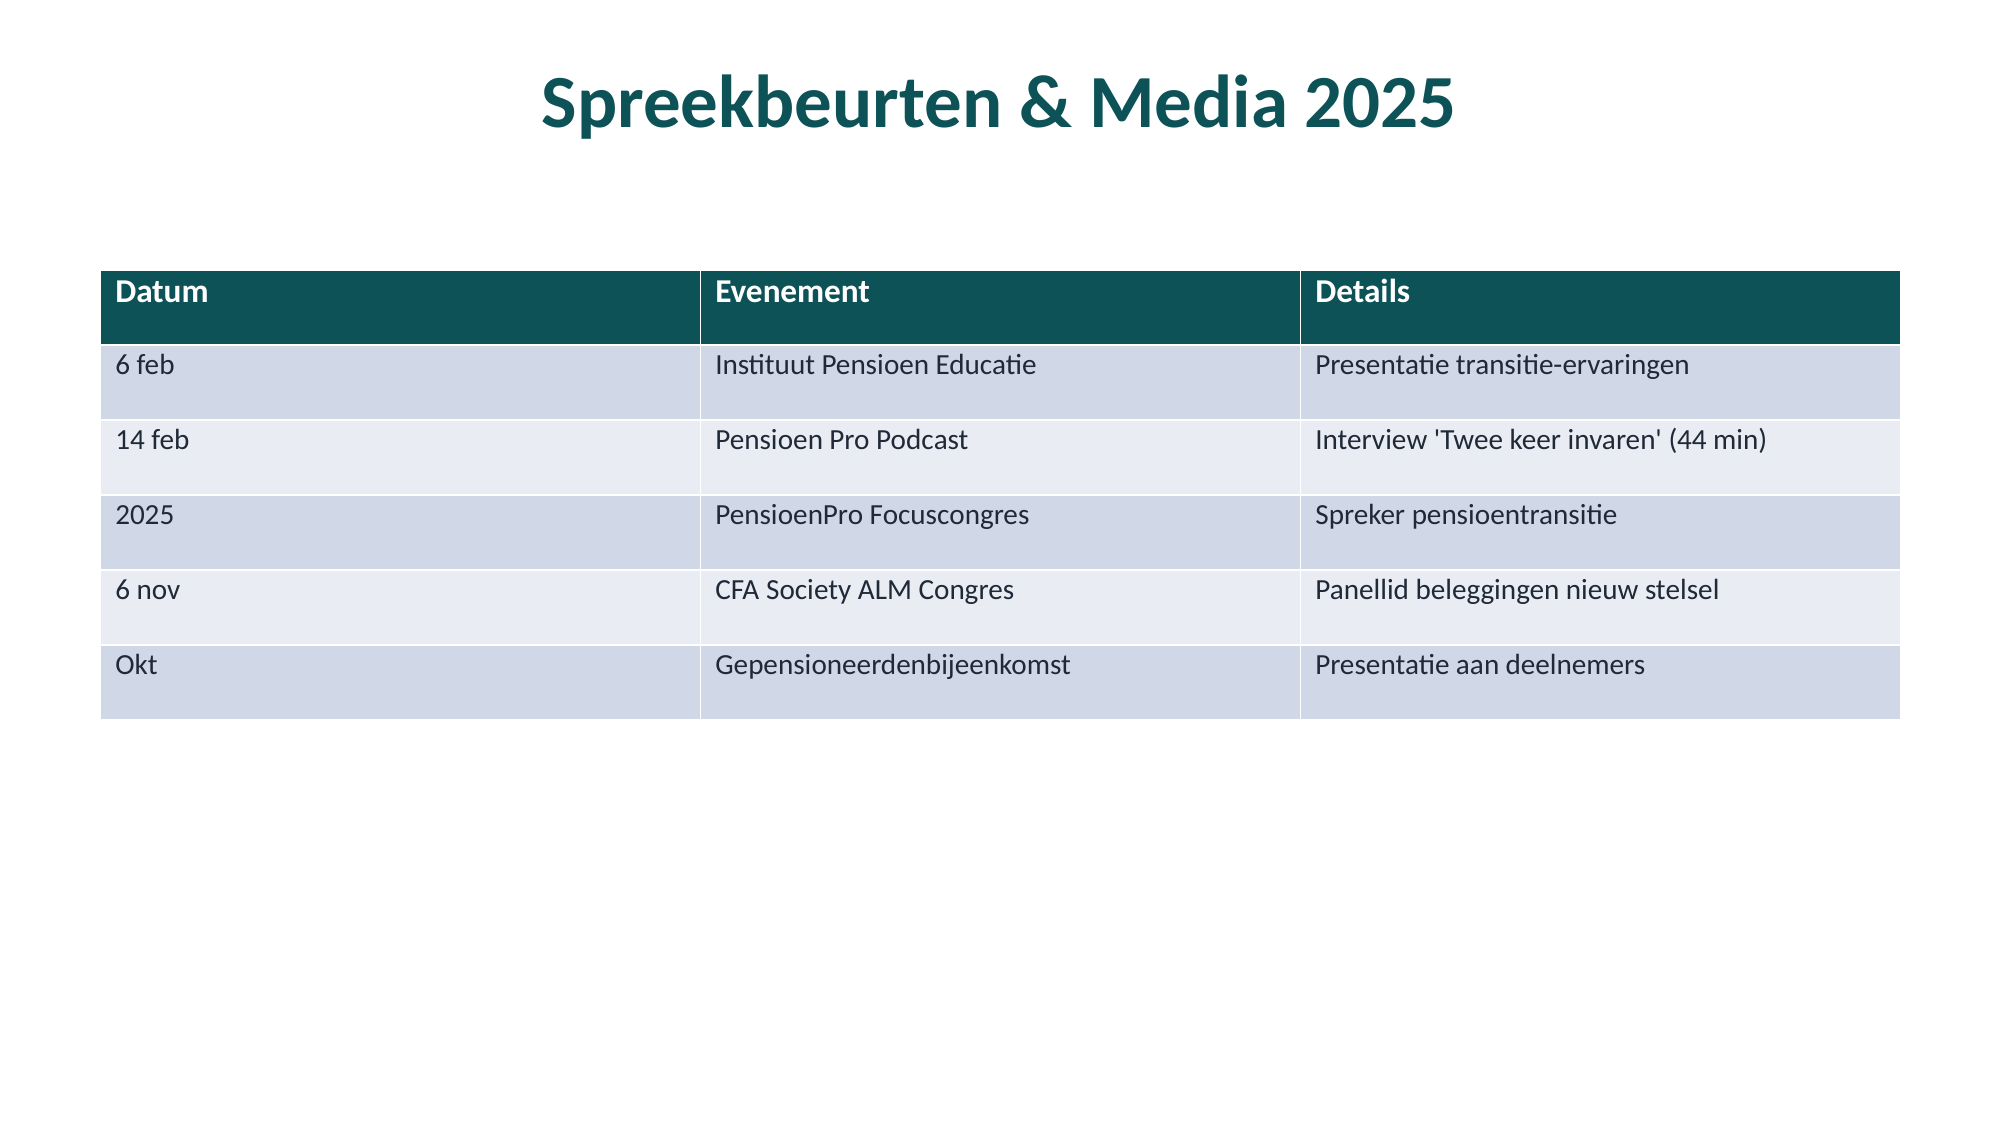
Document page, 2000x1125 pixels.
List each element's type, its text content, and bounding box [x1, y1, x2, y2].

table_header Details [1301, 271, 1900, 344]
table_cell 2025 [101, 496, 700, 569]
table_cell Gepensioneerdenbijeenkomst [701, 646, 1300, 719]
table_cell Instituut Pensioen Educatie [701, 346, 1300, 419]
table_cell 14 feb [101, 421, 700, 494]
table_header Datum [101, 271, 700, 344]
table_cell 6 feb [101, 346, 700, 419]
table_cell Presentatie transitie-ervaringen [1301, 346, 1900, 419]
table_cell Interview 'Twee keer invaren' (44 min) [1301, 421, 1900, 494]
table_cell Panellid beleggingen nieuw stelsel [1301, 571, 1900, 644]
table_cell 6 nov [101, 571, 700, 644]
table_cell PensioenPro Focuscongres [701, 496, 1300, 569]
table_cell Presentatie aan deelnemers [1301, 646, 1900, 719]
table_cell Pensioen Pro Podcast [701, 421, 1300, 494]
table_header Evenement [701, 271, 1300, 344]
table_cell Spreker pensioentransitie [1301, 496, 1900, 569]
table_cell CFA Society ALM Congres [701, 571, 1300, 644]
text_box Spreekbeurten & Media 2025 [526, 44, 1473, 150]
table_cell Okt [101, 646, 700, 719]
